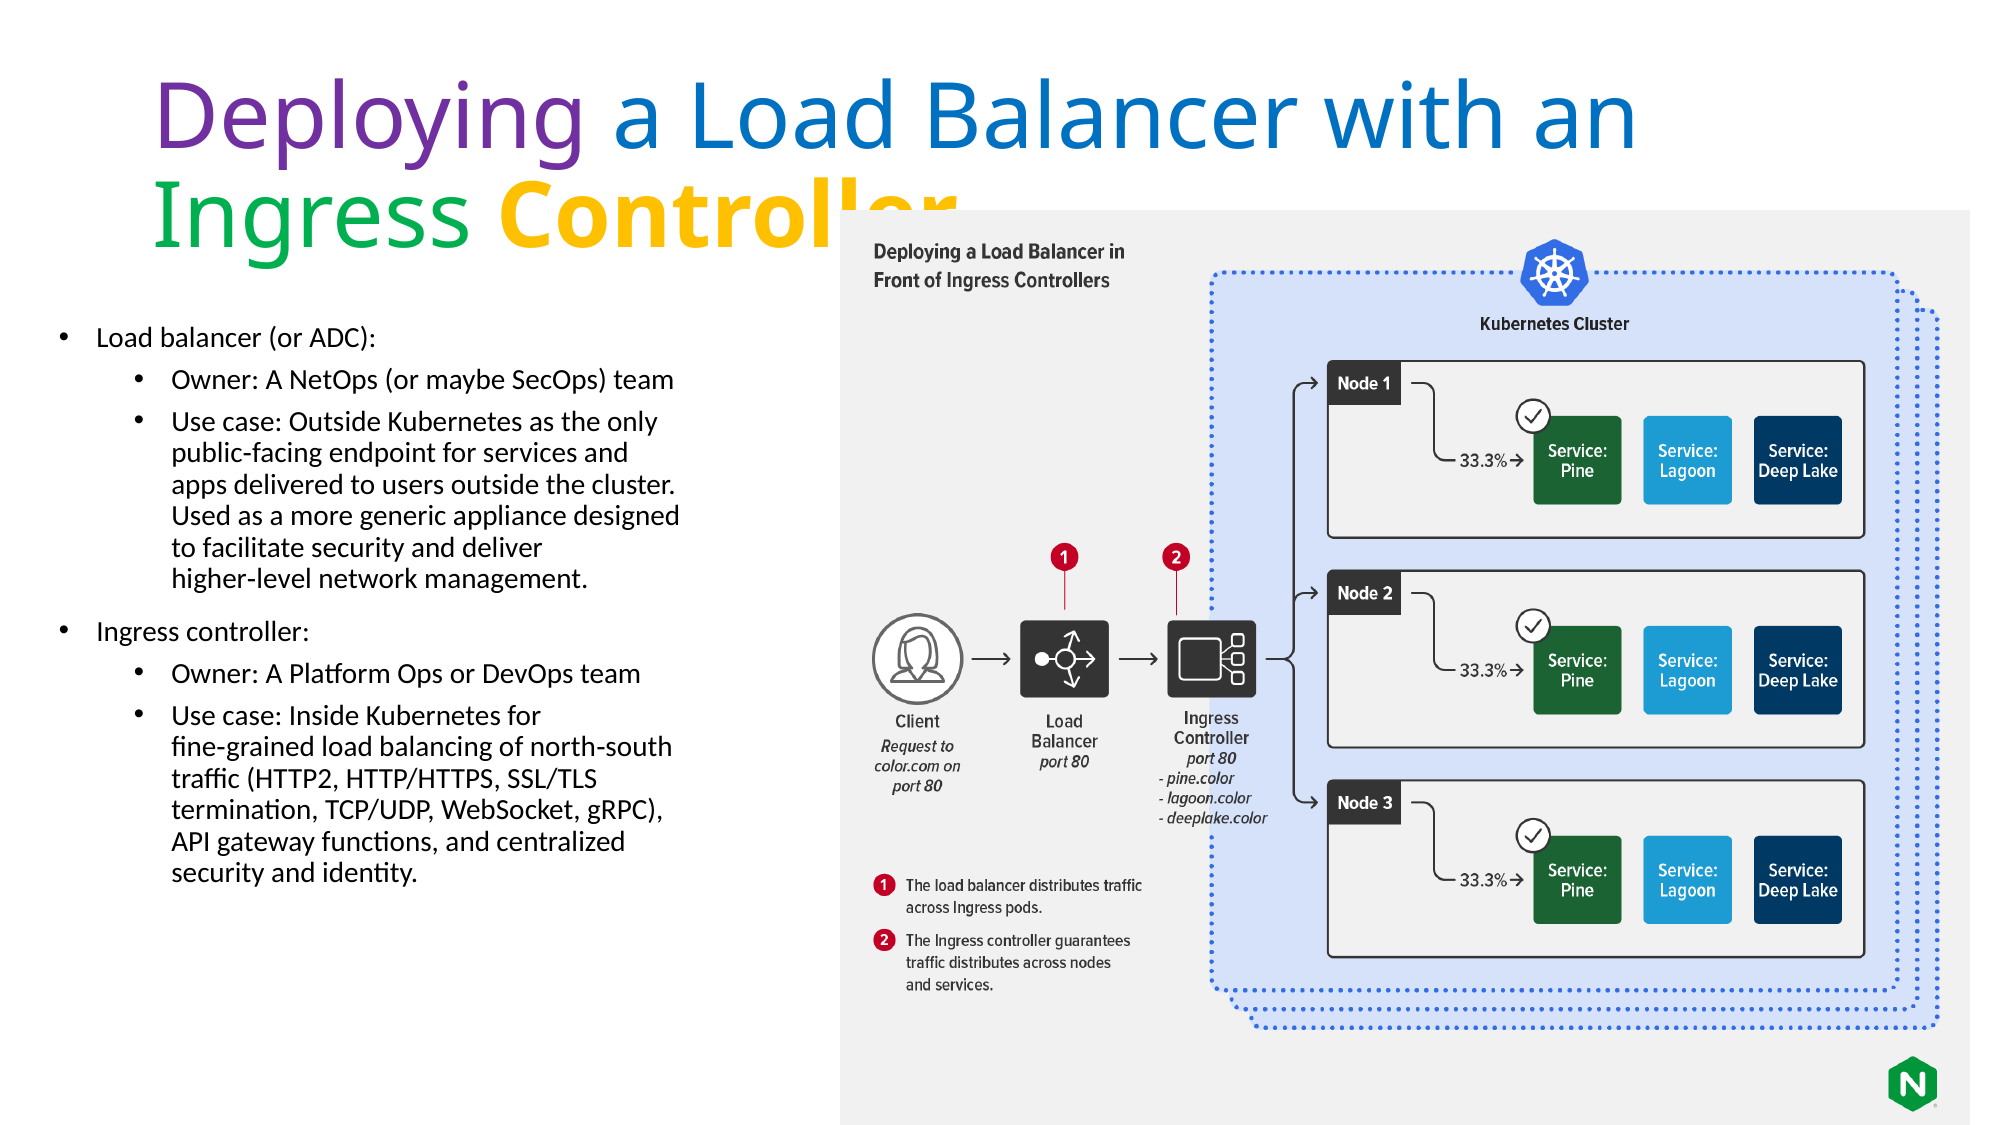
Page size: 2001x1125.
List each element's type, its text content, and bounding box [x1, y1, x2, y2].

picture [840, 210, 1970, 1125]
title Deploying a Load Balancer with an Ingress Controller [137, 59, 1863, 278]
list Load balancer (or ADC): Owner: A NetOps (or maybe SecOps) team Use case: Outside Kubernetes as the only public‑facing endpoint for services and apps delivered to users outside the cluster. Used as a more generic appliance designed to facilitate security and deliver higher‑level network management. Ingress controller: Owner: A Platform Ops or DevOps team Use case: Inside Kubernetes for fine‑grained load balancing of north‑south traffic (HTTP2, HTTP/HTTPS, SSL/TLS termination, TCP/UDP, WebSocket, gRPC), API gateway functions, and centralized security and identity. [43, 314, 705, 1029]
